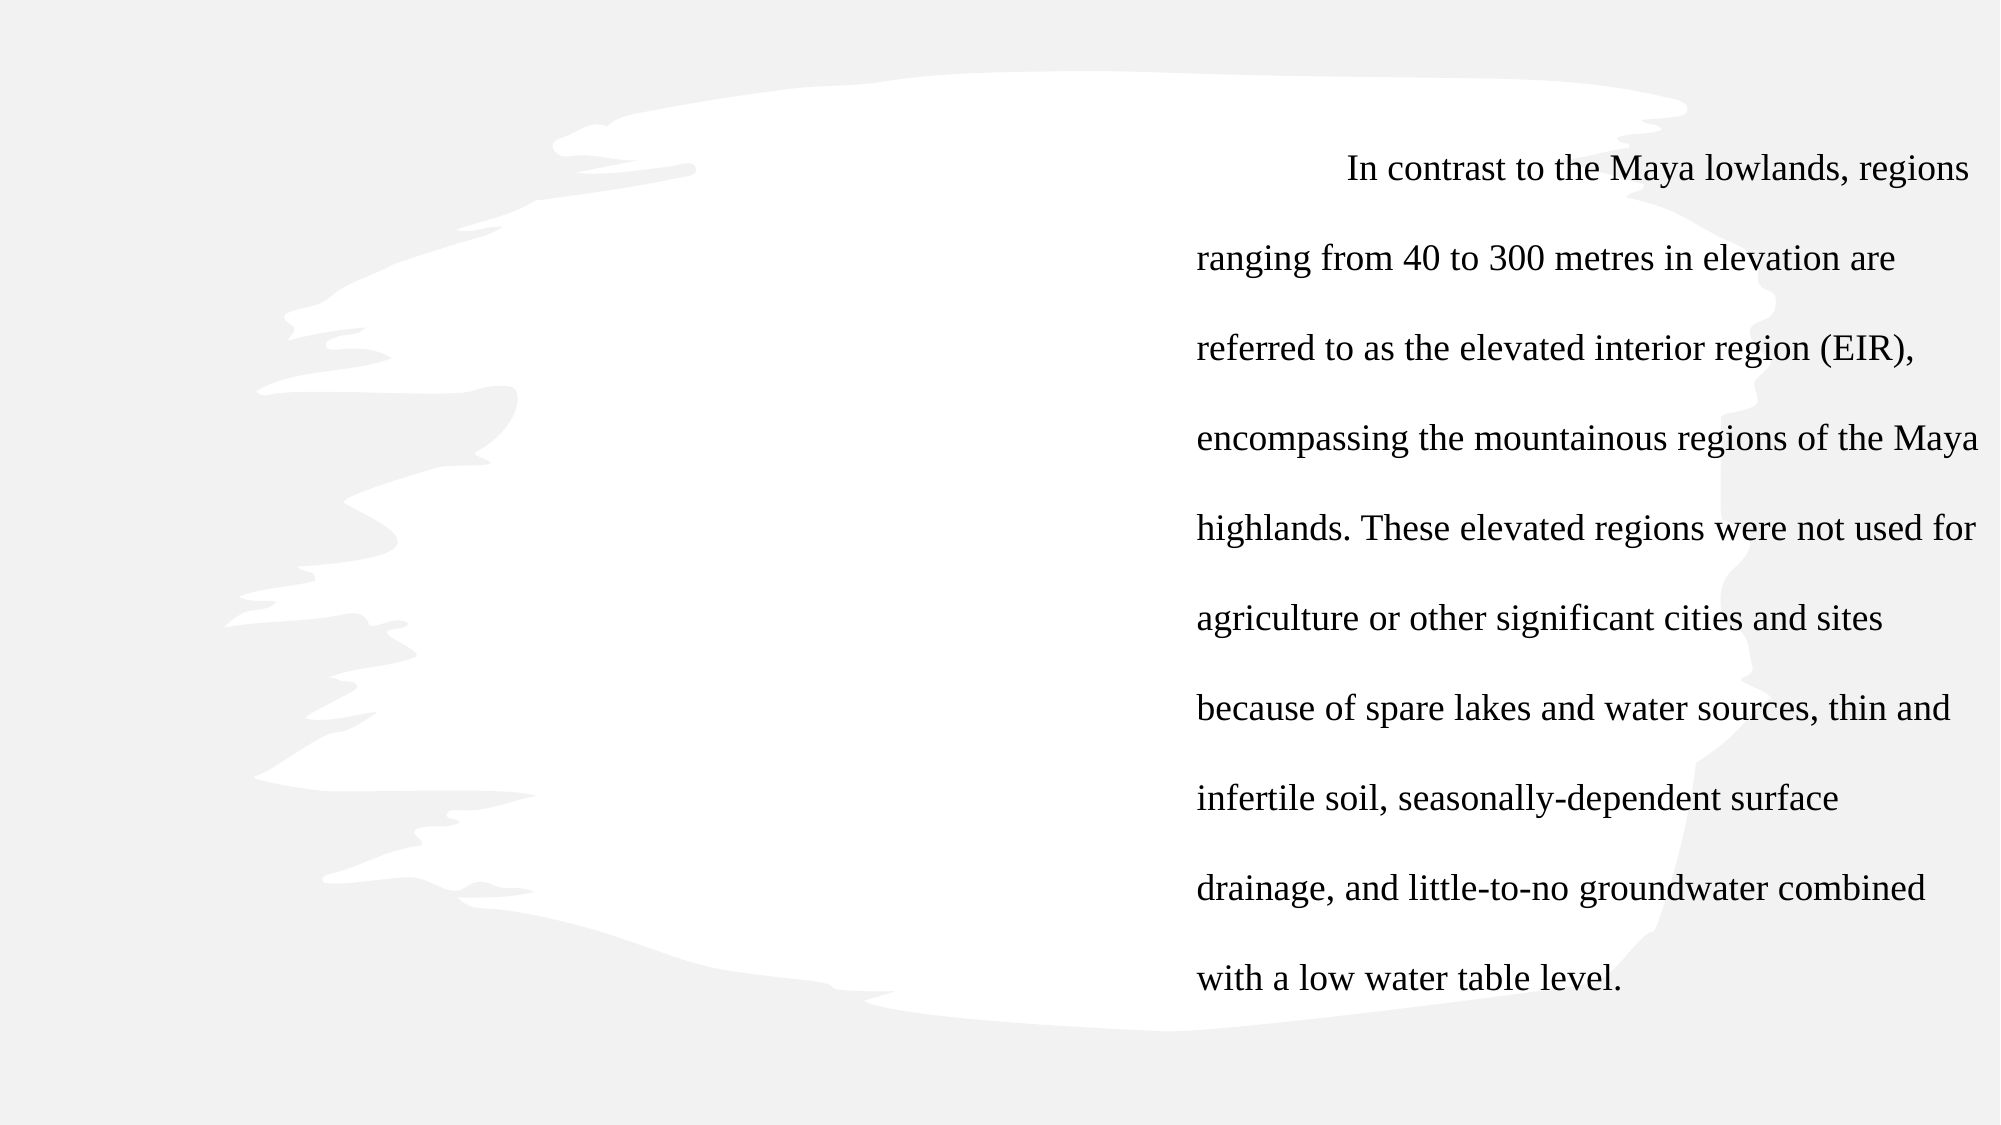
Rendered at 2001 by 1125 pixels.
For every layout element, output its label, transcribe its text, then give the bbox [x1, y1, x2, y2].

text_box [0, 0, 2000, 1125]
text_box In contrast to the Maya lowlands, regions ranging from 40 to 300 metres in elevation are referred to as the elevated interior region (EIR), encompassing the mountainous regions of the Maya highlands. These elevated regions were not used for agriculture or other significant cities and sites because of spare lakes and water sources, thin and infertile soil, seasonally-dependent surface drainage, and little-to-no groundwater combined with a low water table level. [1106, 90, 2000, 1006]
text_box [226, 72, 1624, 1031]
